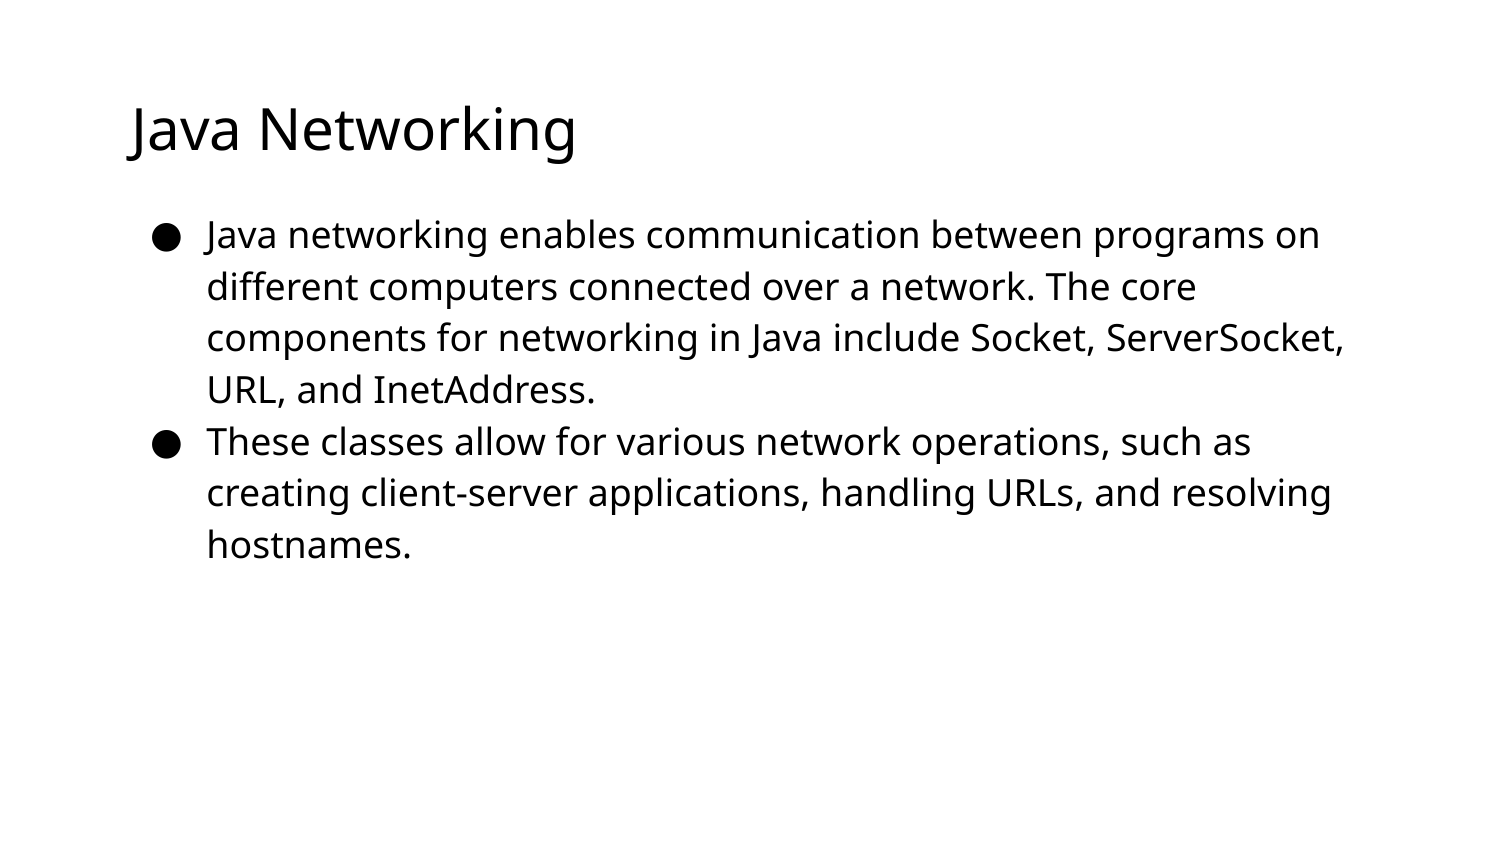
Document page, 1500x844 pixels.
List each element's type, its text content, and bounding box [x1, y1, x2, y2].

list Java networking enables communication between programs on different computers connected over a network. The core components for networking in Java include Socket, ServerSocket, URL, and InetAddress. These classes allow for various network operations, such as creating client-server applications, handling URLs, and resolving hostnames. [116, 189, 1384, 756]
title Java Networking [116, 88, 1384, 167]
